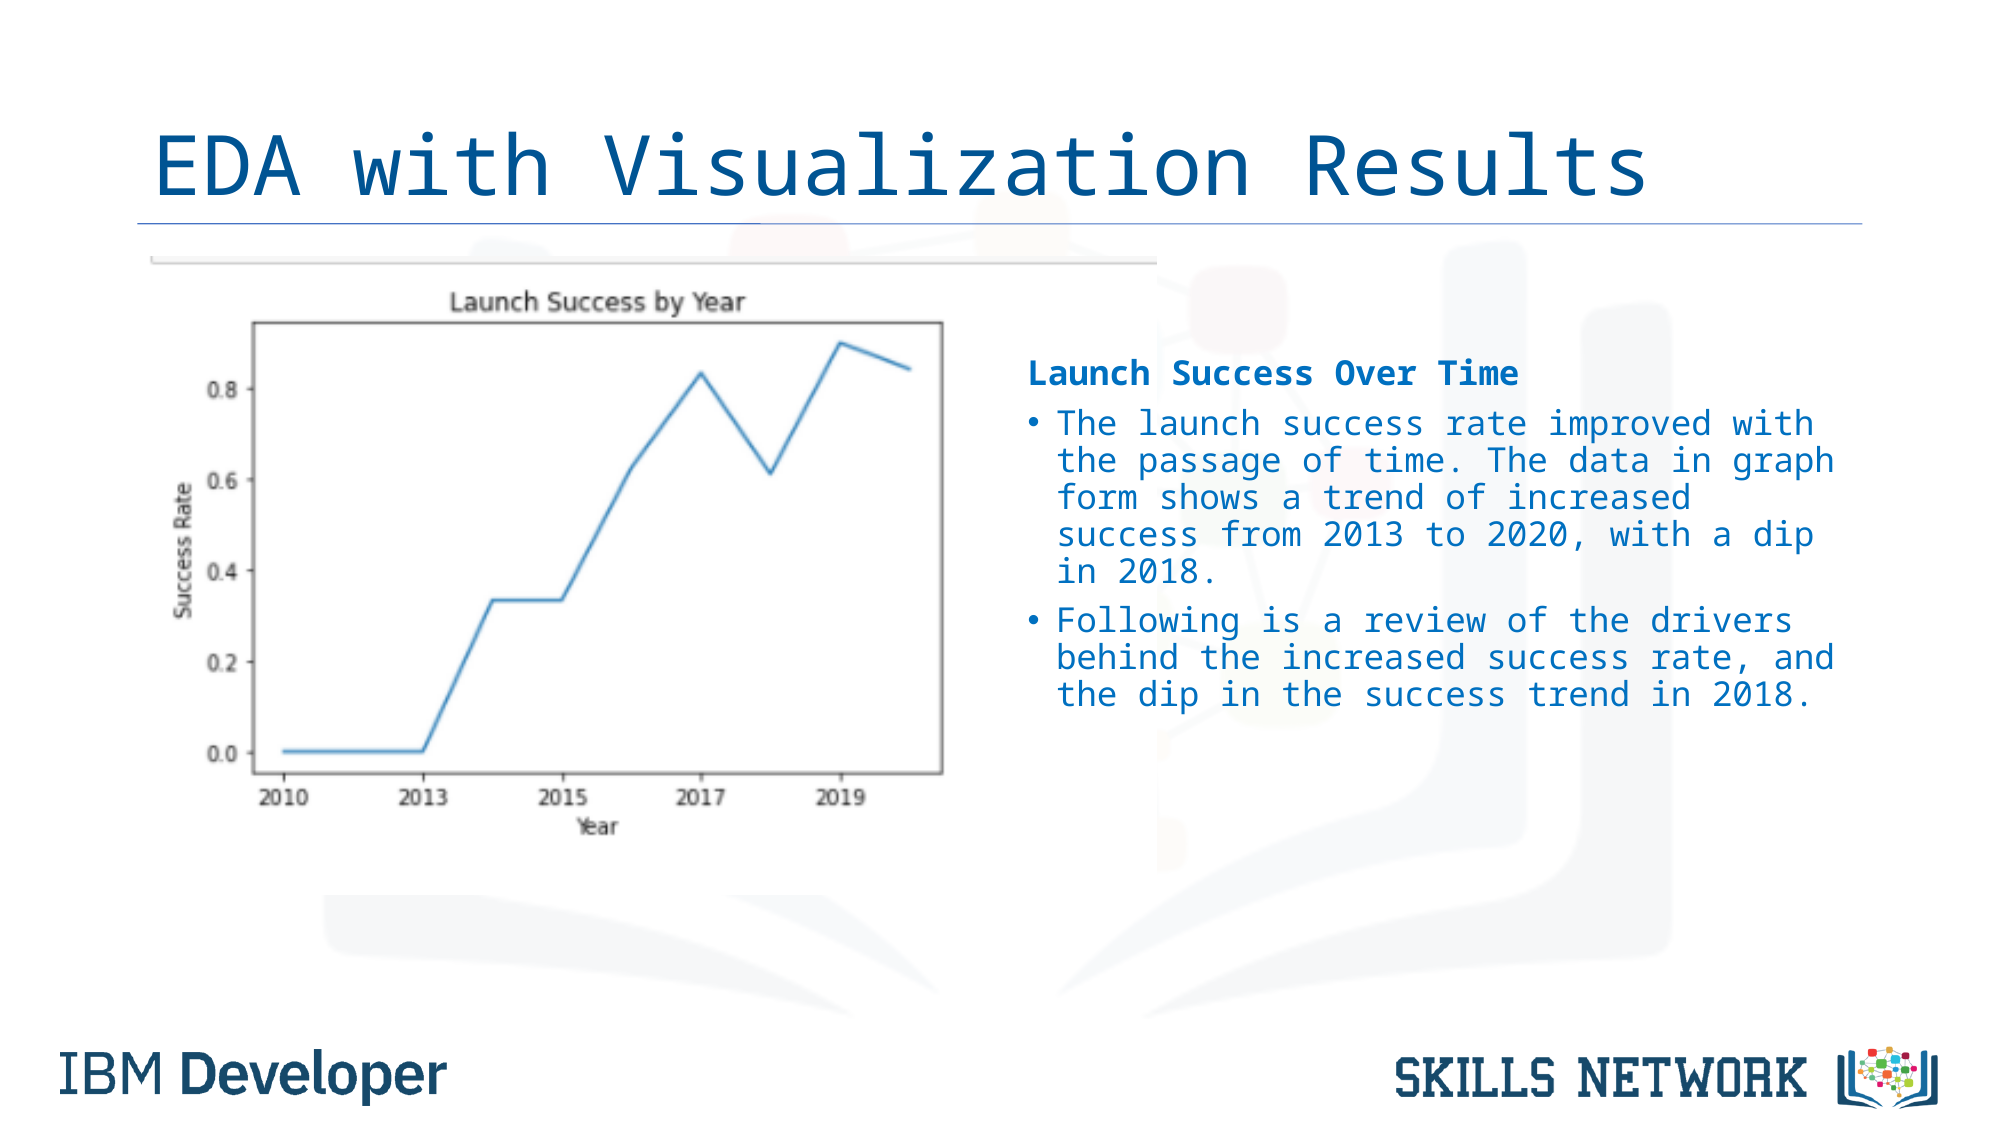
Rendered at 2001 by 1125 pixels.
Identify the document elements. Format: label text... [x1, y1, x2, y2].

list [119, 256, 1157, 895]
picture [1390, 1045, 1945, 1111]
list Launch Success Over Time The launch success rate improved with the passage of time. The data in graph form shows a trend of increased success from 2013 to 2020, with a dip in 2018. Following is a review of the drivers behind the increased success rate, and the dip in the success trend in 2018. [1157, 348, 1863, 737]
title EDA with Visualization Results [137, 59, 1863, 278]
picture [55, 1045, 459, 1108]
